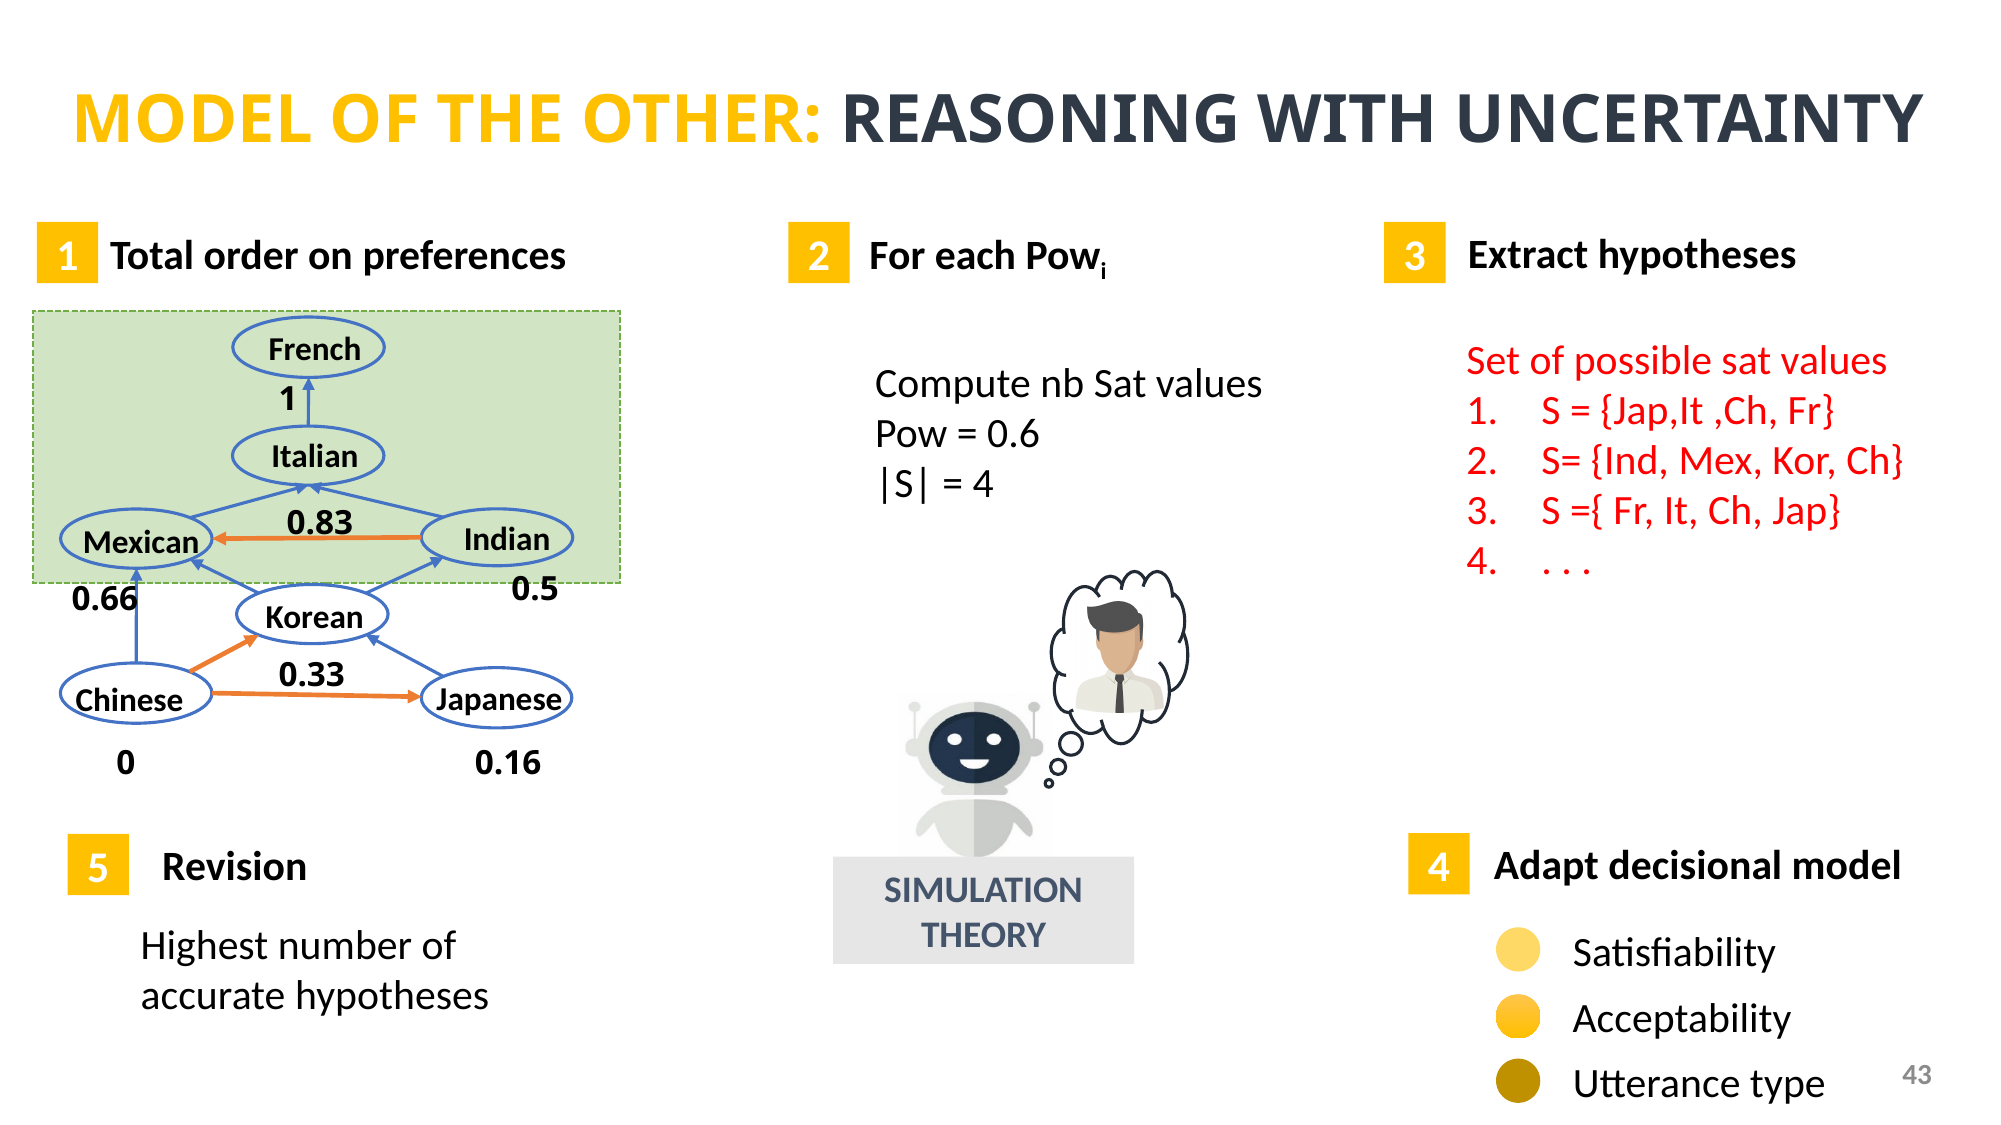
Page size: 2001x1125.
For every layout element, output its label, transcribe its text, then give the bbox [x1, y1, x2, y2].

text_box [1496, 916, 1843, 1114]
text_box 5 [66, 833, 130, 896]
text_box [32, 310, 621, 584]
text_box Revision [137, 831, 629, 897]
text_box 2 [787, 221, 851, 284]
text_box Total order on preferences [95, 220, 627, 286]
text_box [833, 570, 1188, 964]
text_box Extract hypotheses [1443, 219, 1858, 285]
text_box 3 [1383, 221, 1447, 284]
text_box 1 [36, 221, 99, 284]
title Model of the other: reasoning with uncertainty [56, 33, 1946, 209]
text_box Highest number of accurate hypotheses [125, 910, 516, 1025]
text_box 4 [1407, 832, 1471, 895]
text_box Compute nb Sat values Pow = 0.6 |S| = 4 [860, 348, 1299, 513]
slide_number 43 [1843, 1042, 1947, 1103]
text_box Set of possible sat values S = {Jap,It ,Ch, Fr} S= {Ind, Mex, Kor, Ch} S ={ Fr, It, Ch, Jap} . . . [1451, 325, 1932, 591]
text_box For each Powi [854, 220, 1187, 293]
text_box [56, 316, 594, 790]
text_box Adapt decisional model [1469, 831, 1961, 896]
